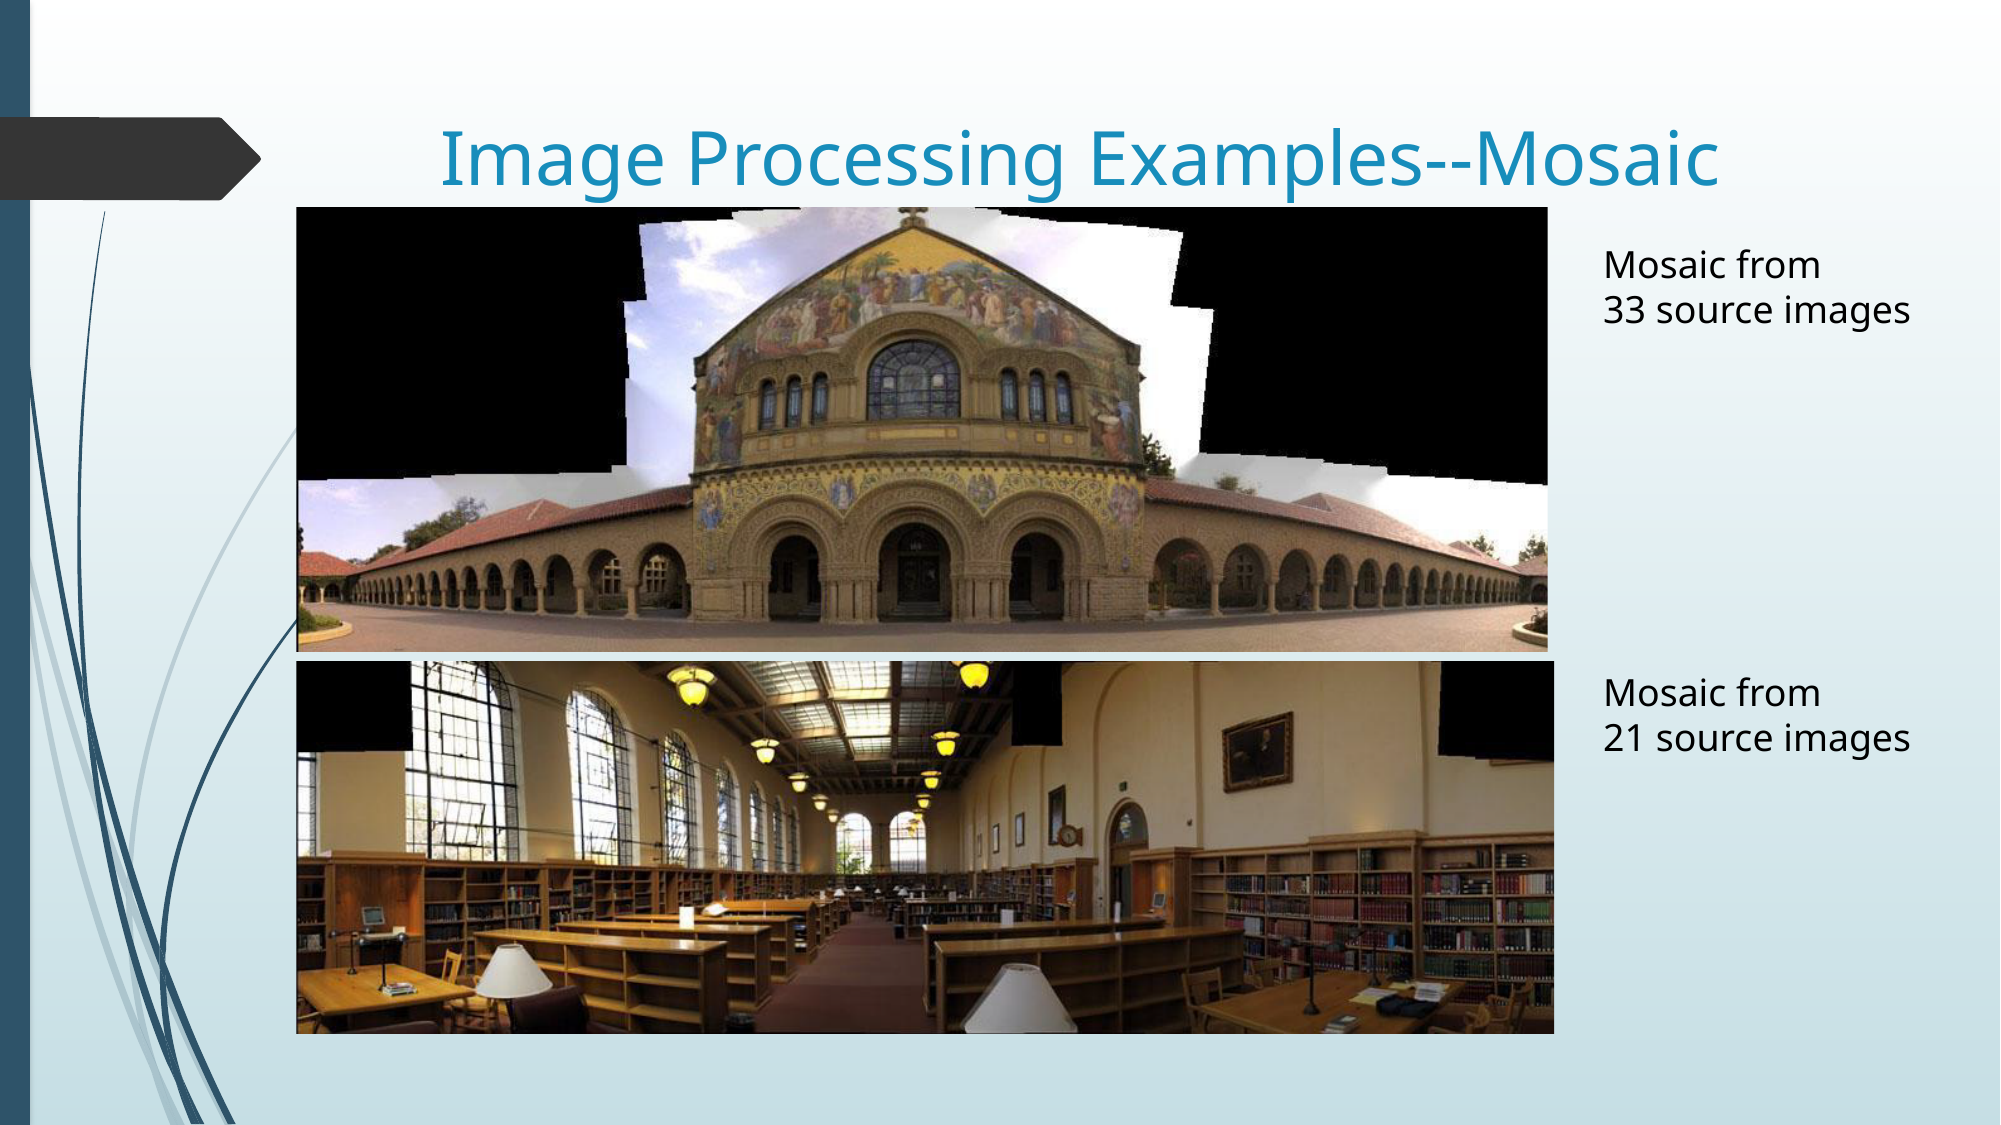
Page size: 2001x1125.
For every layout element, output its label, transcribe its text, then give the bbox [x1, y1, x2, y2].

title Image Processing Examples--Mosaic [425, 102, 1888, 313]
text_box Mosaic from 21 source images [1588, 661, 1937, 767]
picture [296, 207, 1548, 652]
picture [296, 661, 1555, 1034]
text_box Mosaic from 33 source images [1588, 233, 1937, 339]
